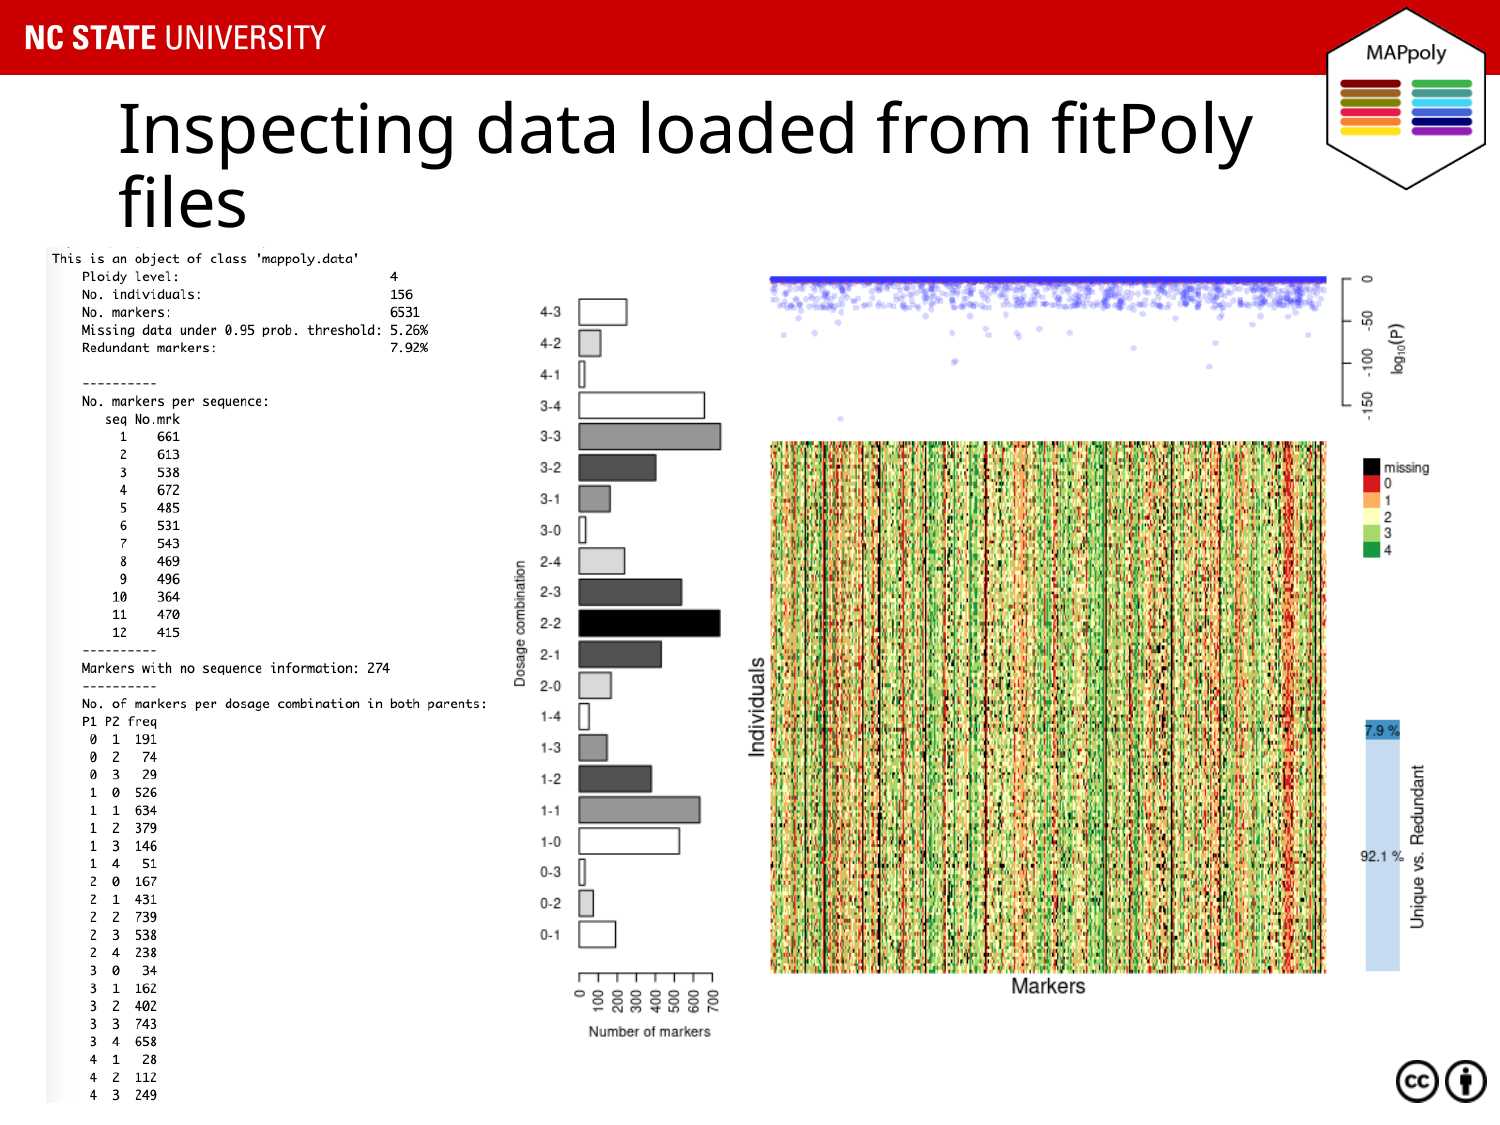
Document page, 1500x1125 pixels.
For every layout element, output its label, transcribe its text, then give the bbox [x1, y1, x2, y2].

title Inspecting data loaded from fitPoly files [103, 59, 1397, 278]
picture [513, 262, 1434, 1042]
picture [0, 0, 1500, 191]
picture [1396, 1060, 1439, 1103]
picture [46, 247, 490, 1103]
picture [1445, 1060, 1487, 1103]
